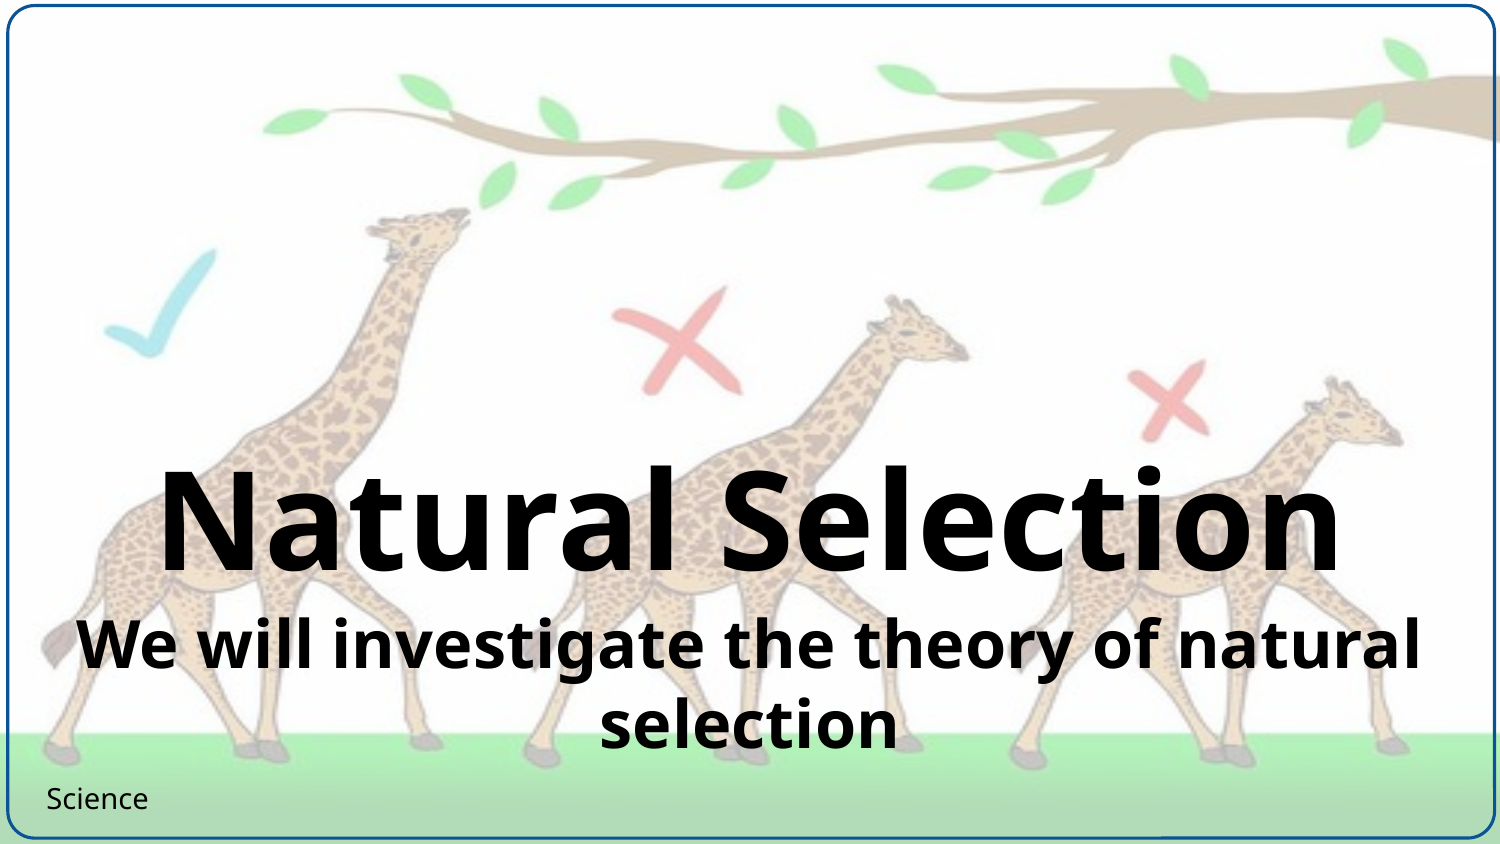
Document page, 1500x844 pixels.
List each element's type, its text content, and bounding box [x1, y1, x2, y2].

subtitle We will investigate the theory of natural selection [51, 586, 1449, 717]
title Natural Selection [51, 276, 1449, 586]
